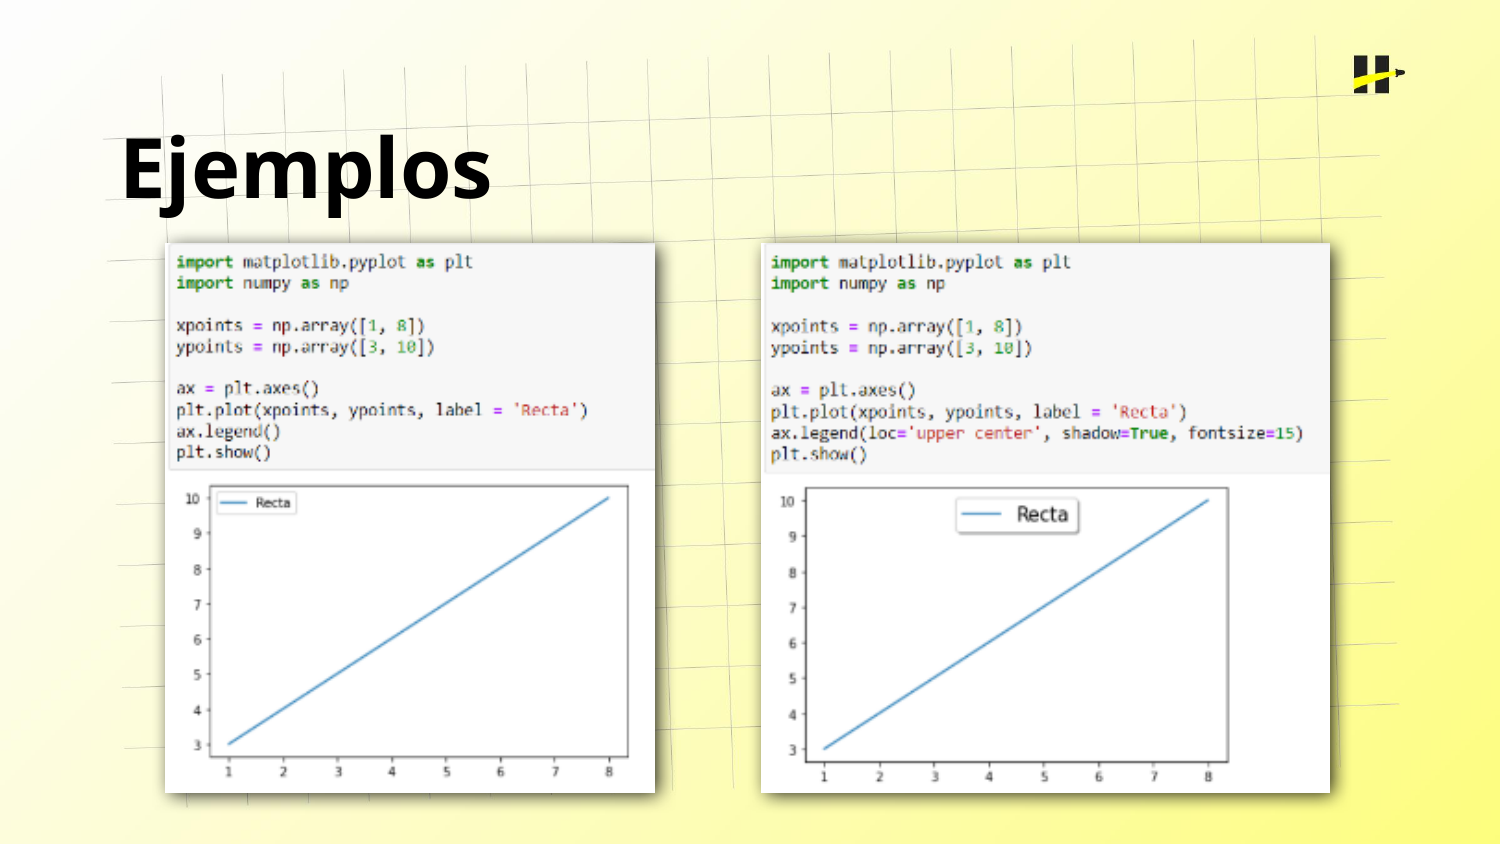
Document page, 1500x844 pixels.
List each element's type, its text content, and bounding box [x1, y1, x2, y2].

text_box Ejemplos [104, 111, 1445, 232]
picture [0, 0, 1500, 844]
